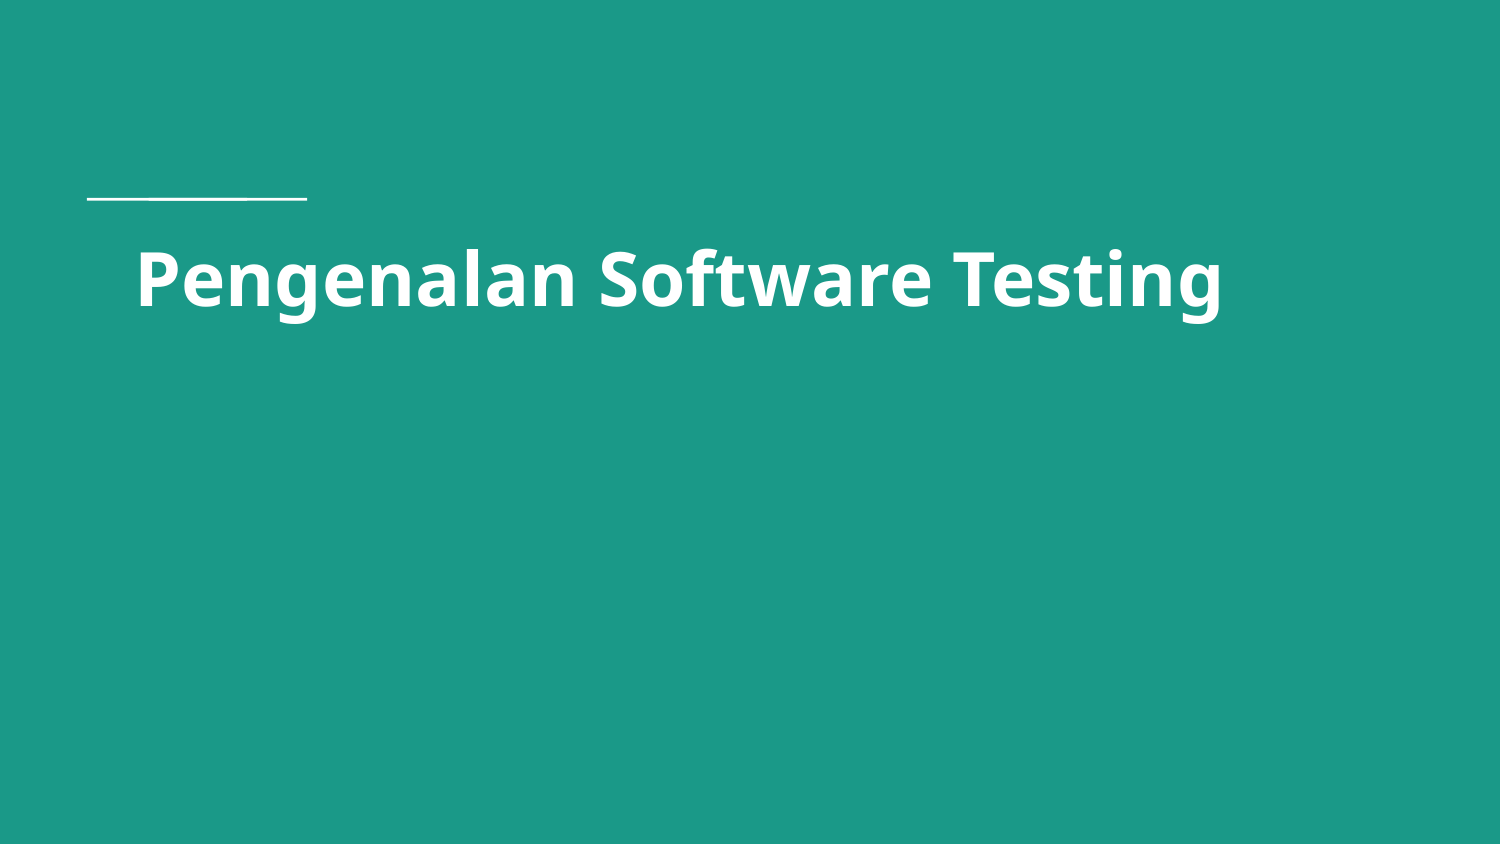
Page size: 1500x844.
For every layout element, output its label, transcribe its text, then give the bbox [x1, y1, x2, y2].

title Pengenalan Software Testing [119, 216, 1381, 466]
